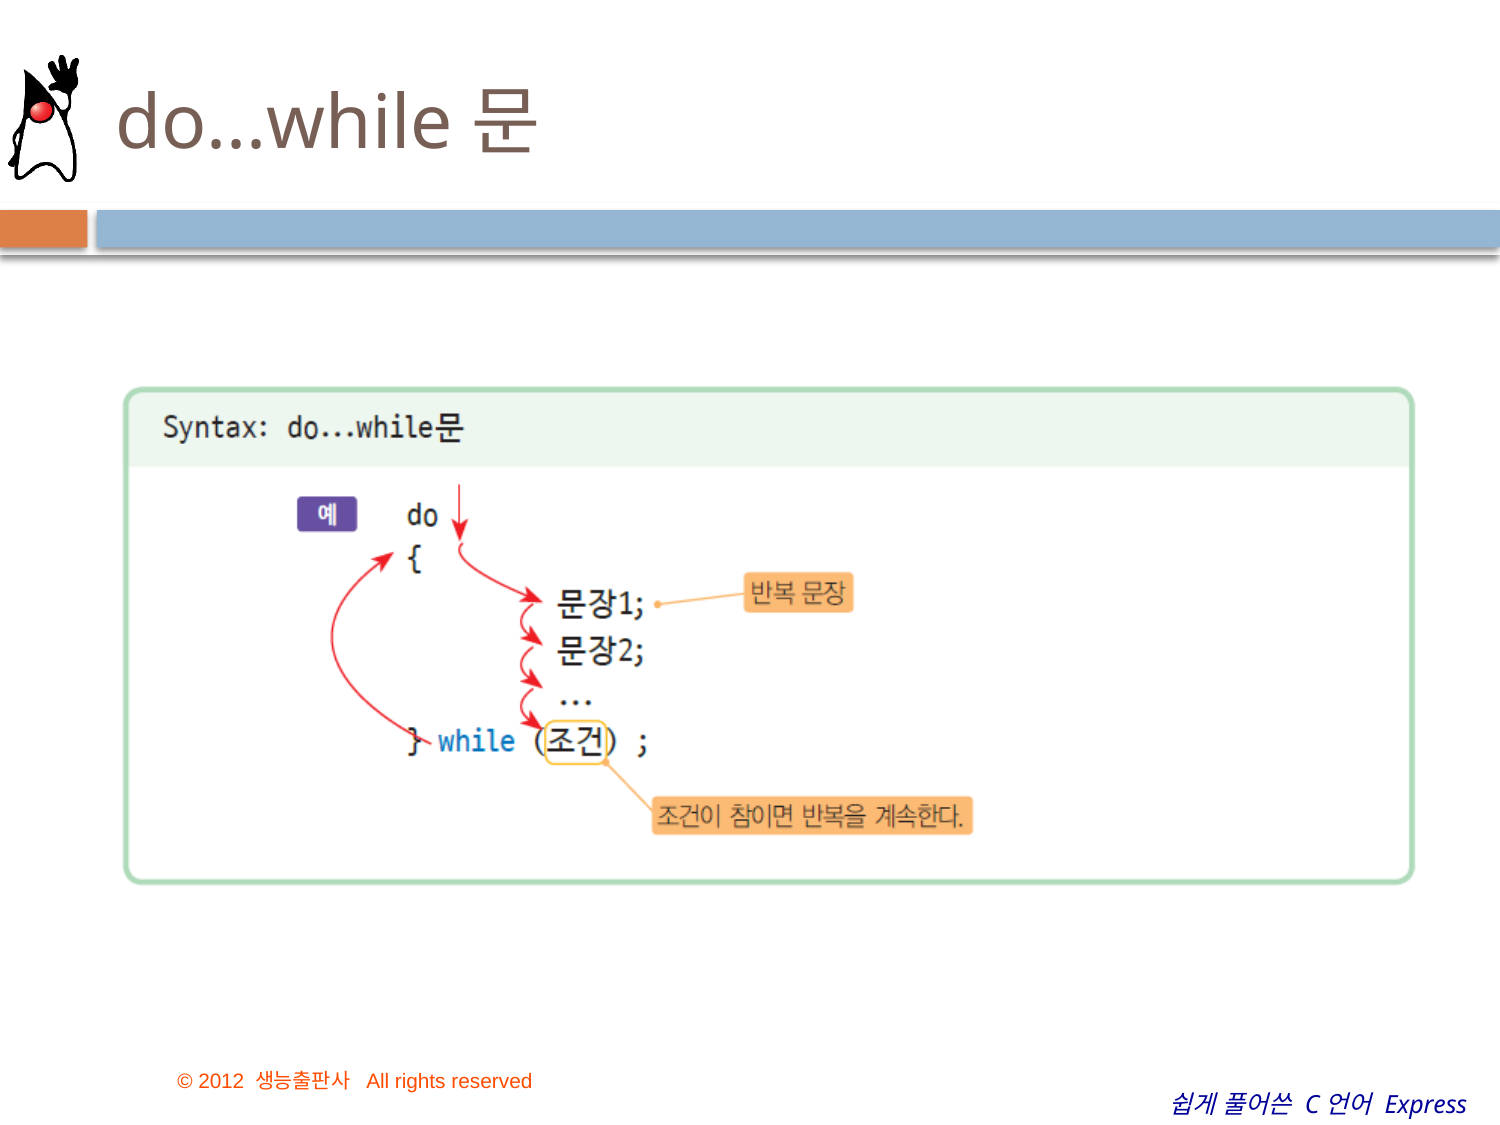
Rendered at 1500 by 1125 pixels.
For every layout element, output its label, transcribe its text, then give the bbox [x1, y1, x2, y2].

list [100, 361, 1439, 902]
picture [8, 55, 79, 182]
title do...while문 [100, 37, 1438, 200]
